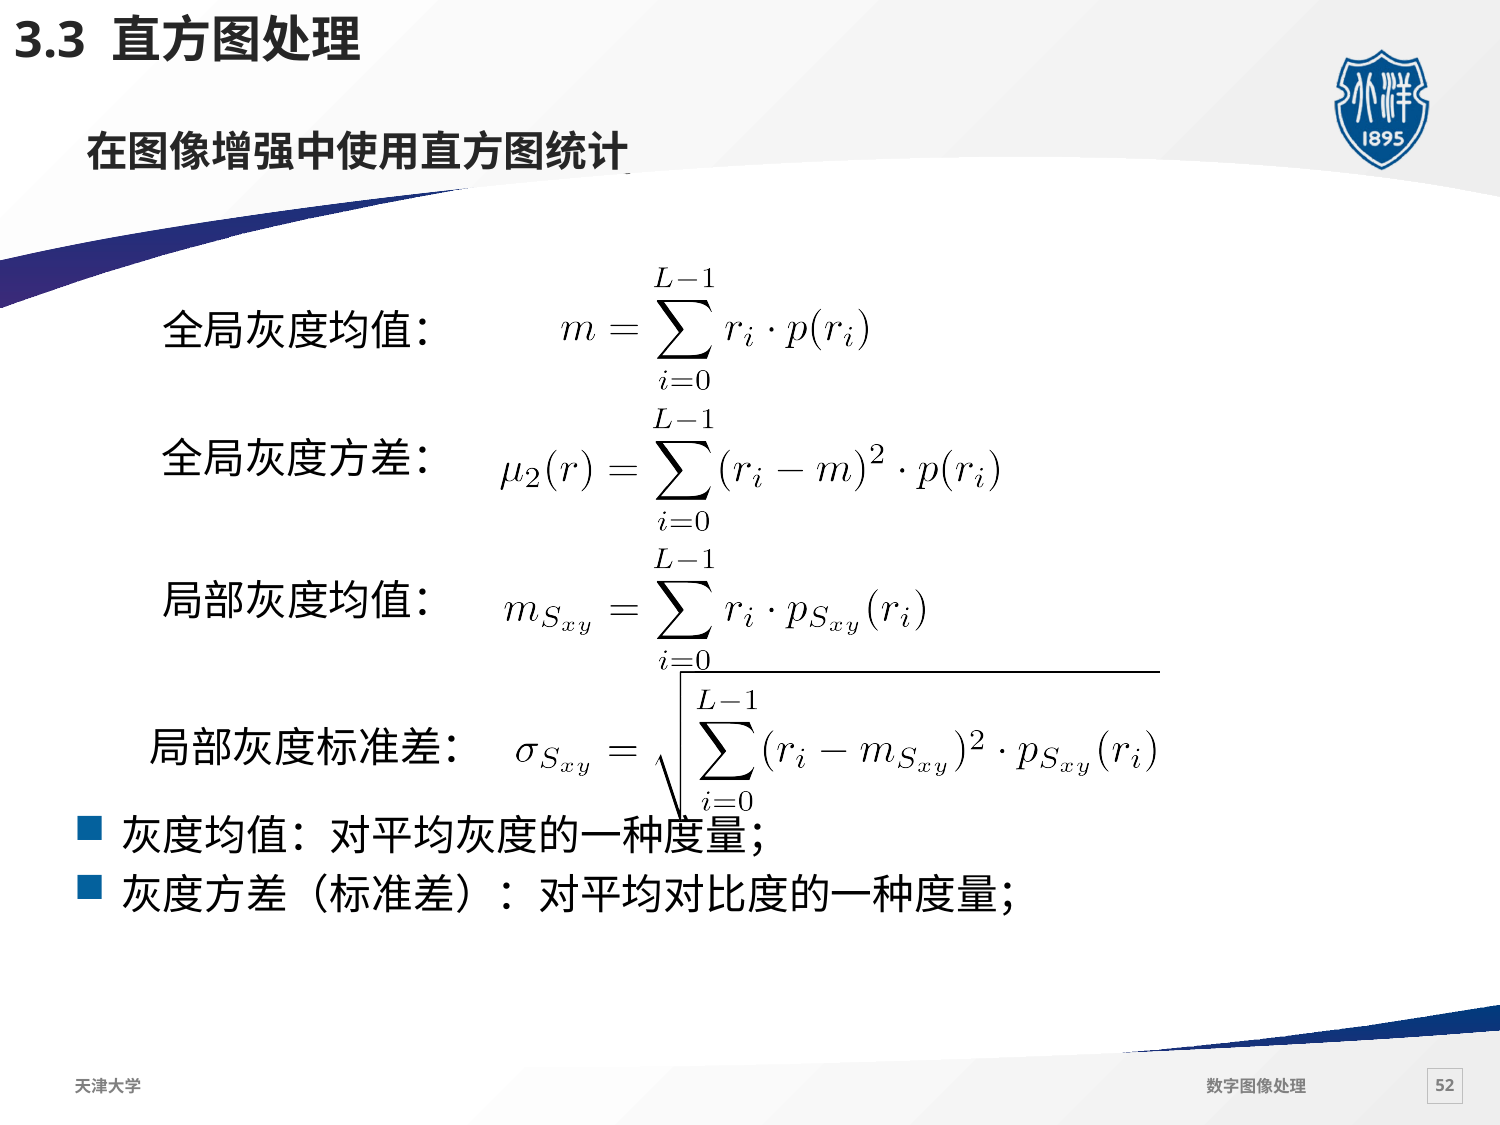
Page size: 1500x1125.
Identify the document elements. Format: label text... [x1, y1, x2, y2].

text_box 全局灰度方差： [146, 424, 500, 490]
text_box 全局灰度均值： [147, 296, 560, 361]
picture [500, 408, 999, 531]
title 在图像增强中使用直方图统计 [74, 112, 1425, 200]
text_box 局部灰度均值： [147, 566, 504, 632]
picture [504, 548, 925, 670]
picture [560, 267, 869, 390]
list 3.3 直方图处理 [0, 0, 838, 88]
text_box 局部灰度标准差： [134, 713, 516, 779]
picture [516, 671, 1160, 821]
list 灰度均值：对平均灰度的一种度量； 灰度方差（标准差）：对平均对比度的一种度量； [59, 276, 1410, 1017]
picture [1321, 47, 1447, 172]
